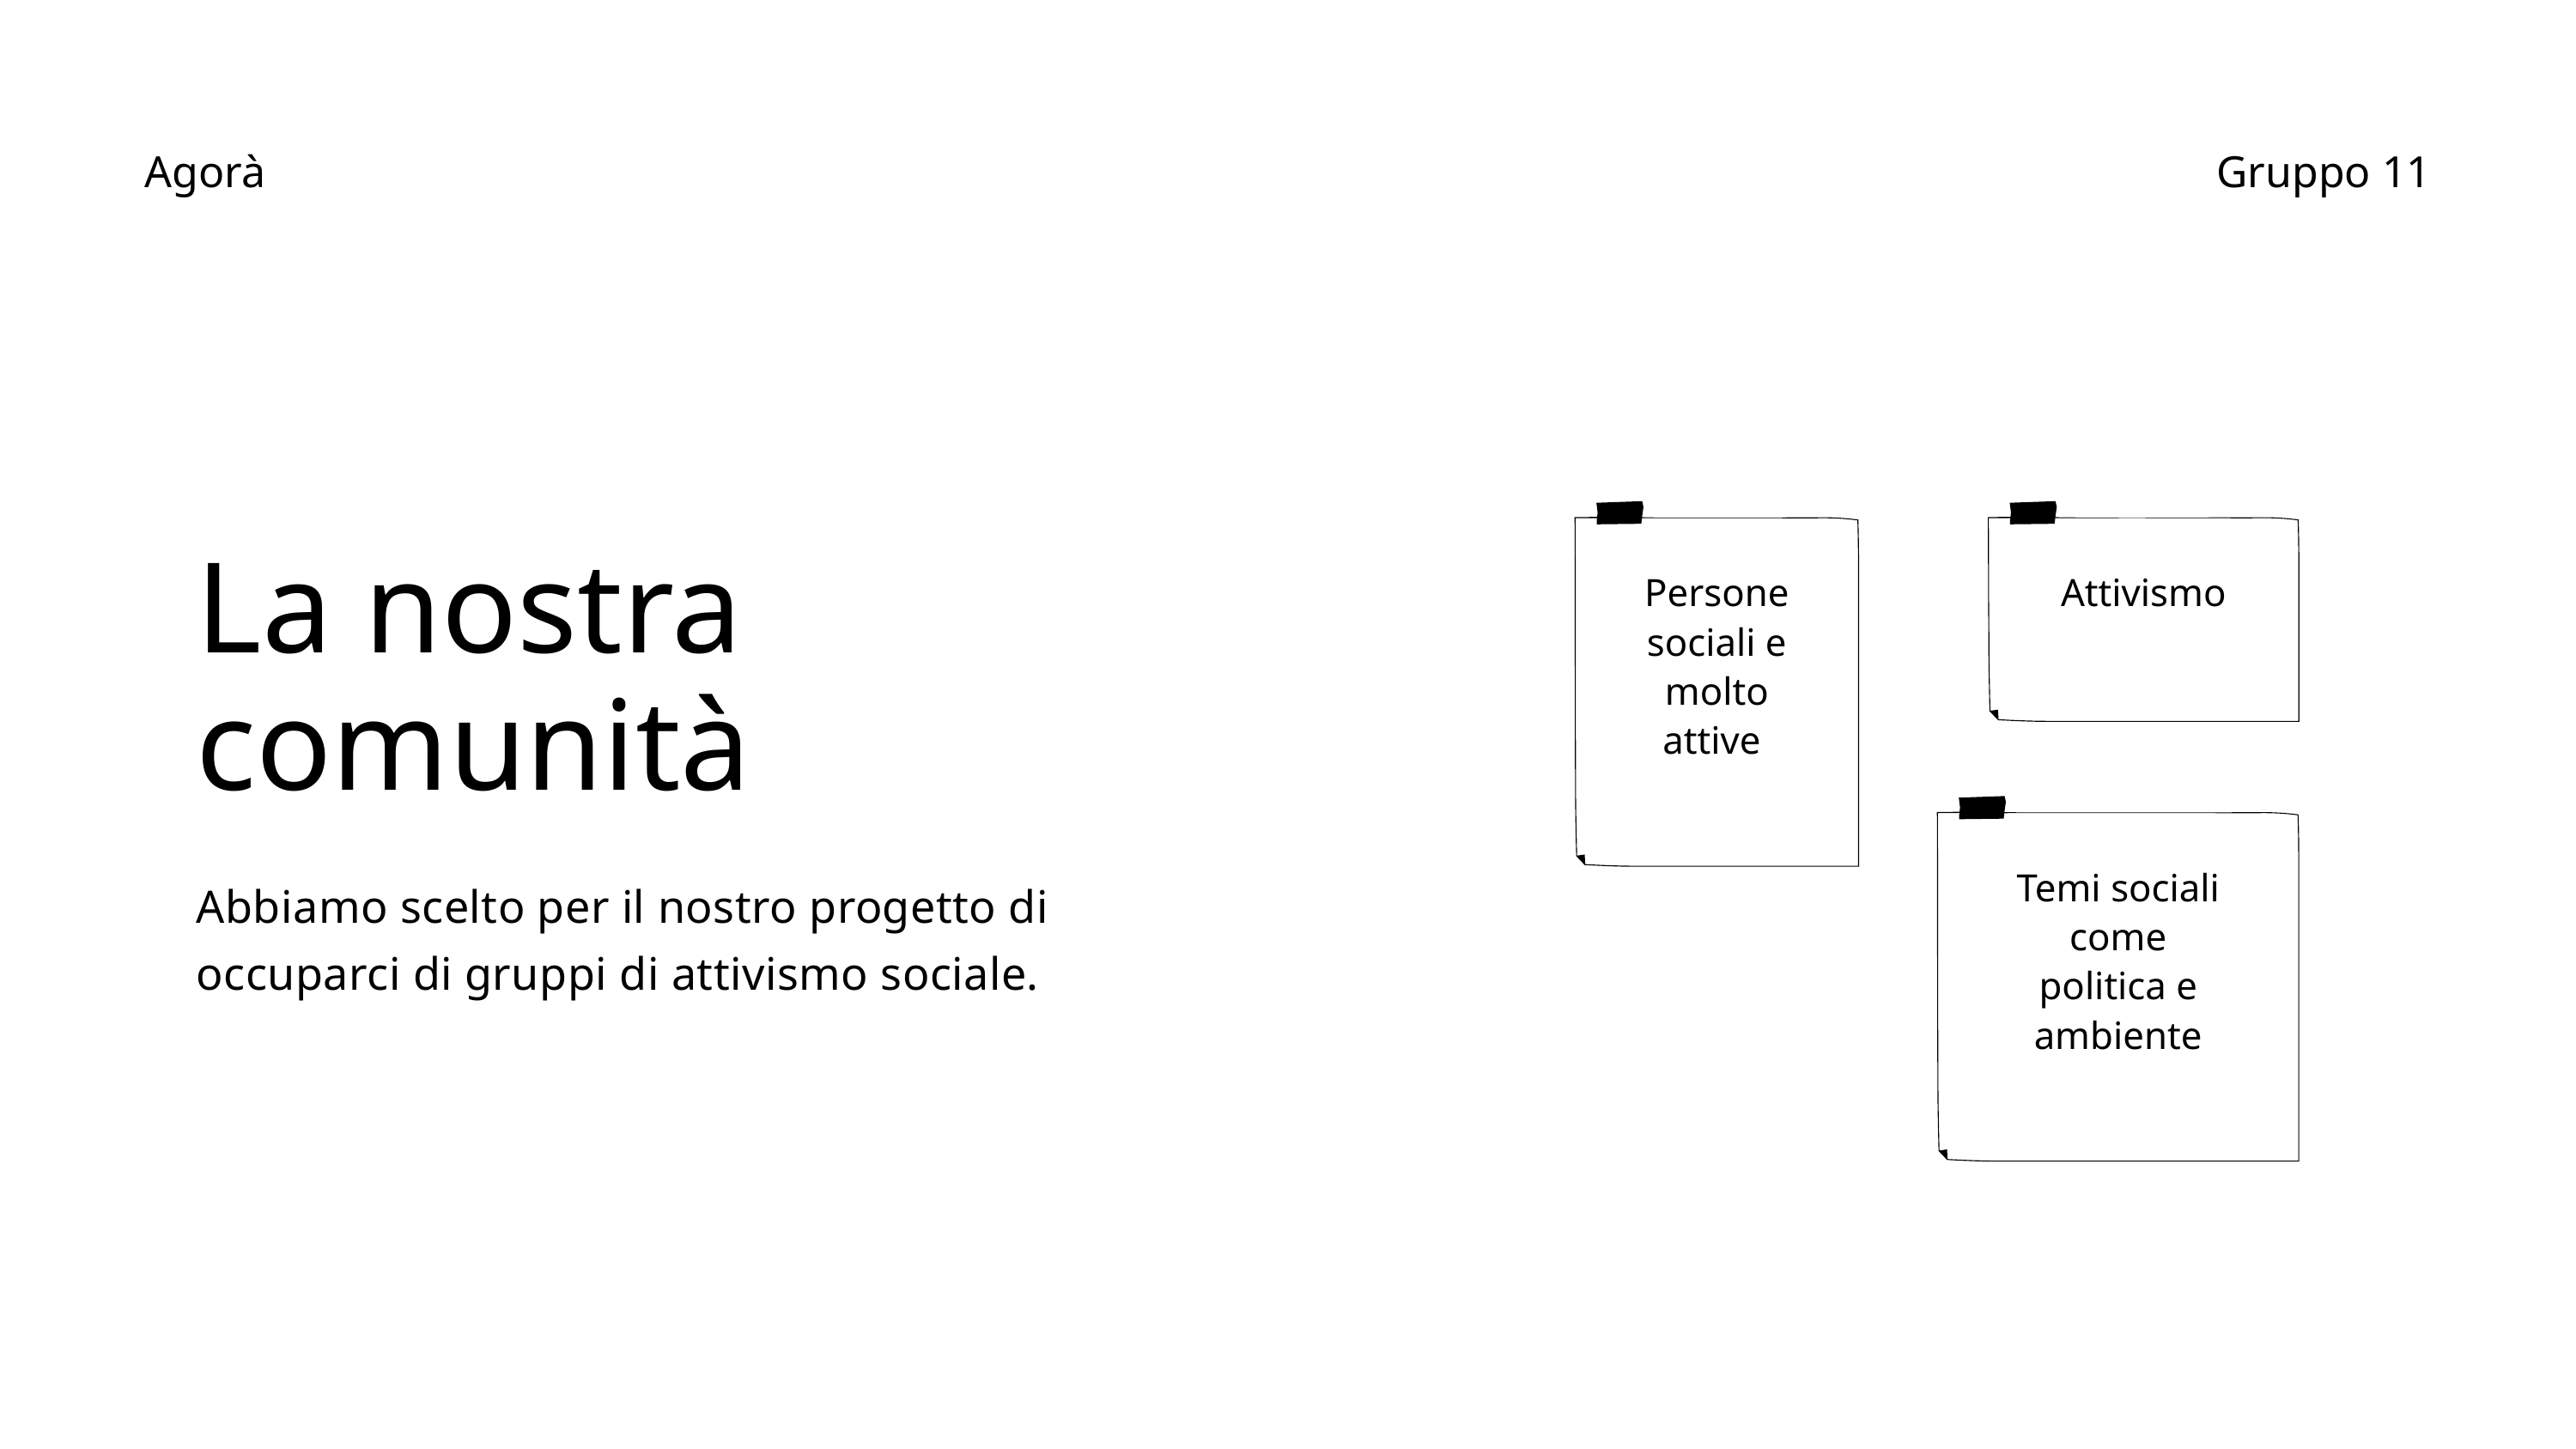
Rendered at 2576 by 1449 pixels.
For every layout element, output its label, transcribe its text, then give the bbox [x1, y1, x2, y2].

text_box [1986, 499, 2301, 723]
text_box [1573, 499, 1861, 867]
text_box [196, 532, 1173, 993]
text_box Agorà [144, 144, 699, 197]
text_box Gruppo 11 [1877, 144, 2432, 197]
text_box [1935, 794, 2301, 1162]
